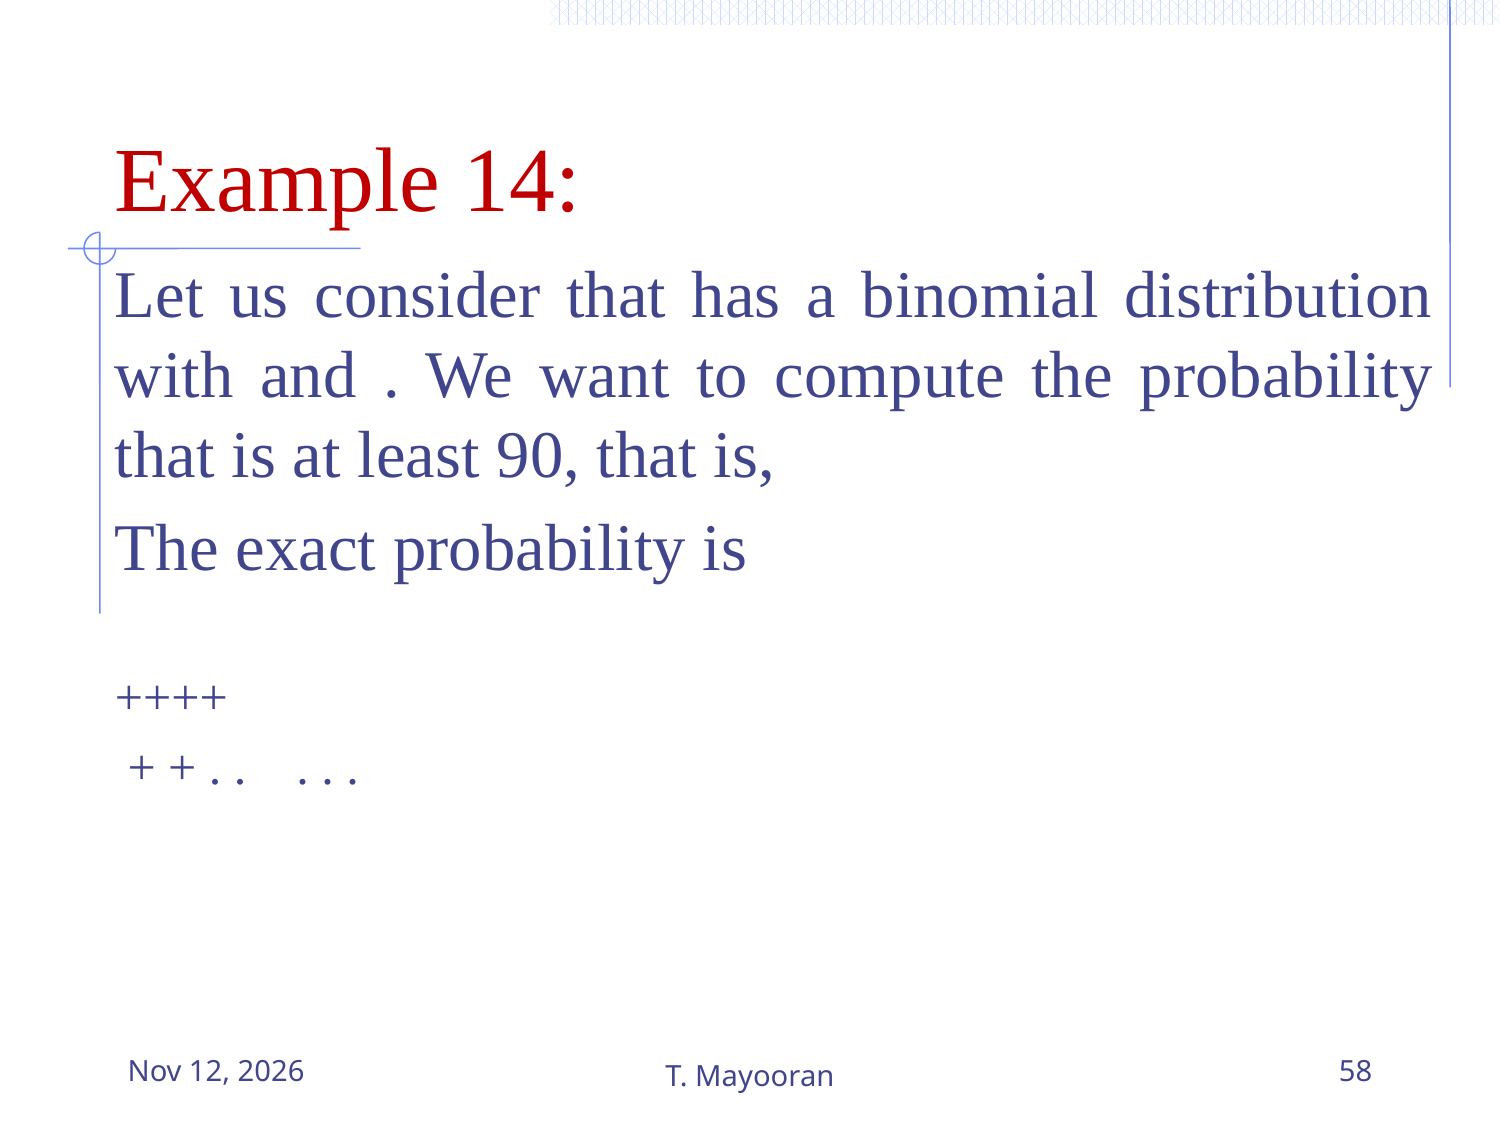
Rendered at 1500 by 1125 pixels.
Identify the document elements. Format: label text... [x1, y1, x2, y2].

title Example 14: [99, 50, 1375, 238]
slide_number 9-Apr-23 [112, 1024, 426, 1101]
slide_number 58 [1074, 1024, 1388, 1101]
footer T. Mayooran [512, 1024, 988, 1101]
